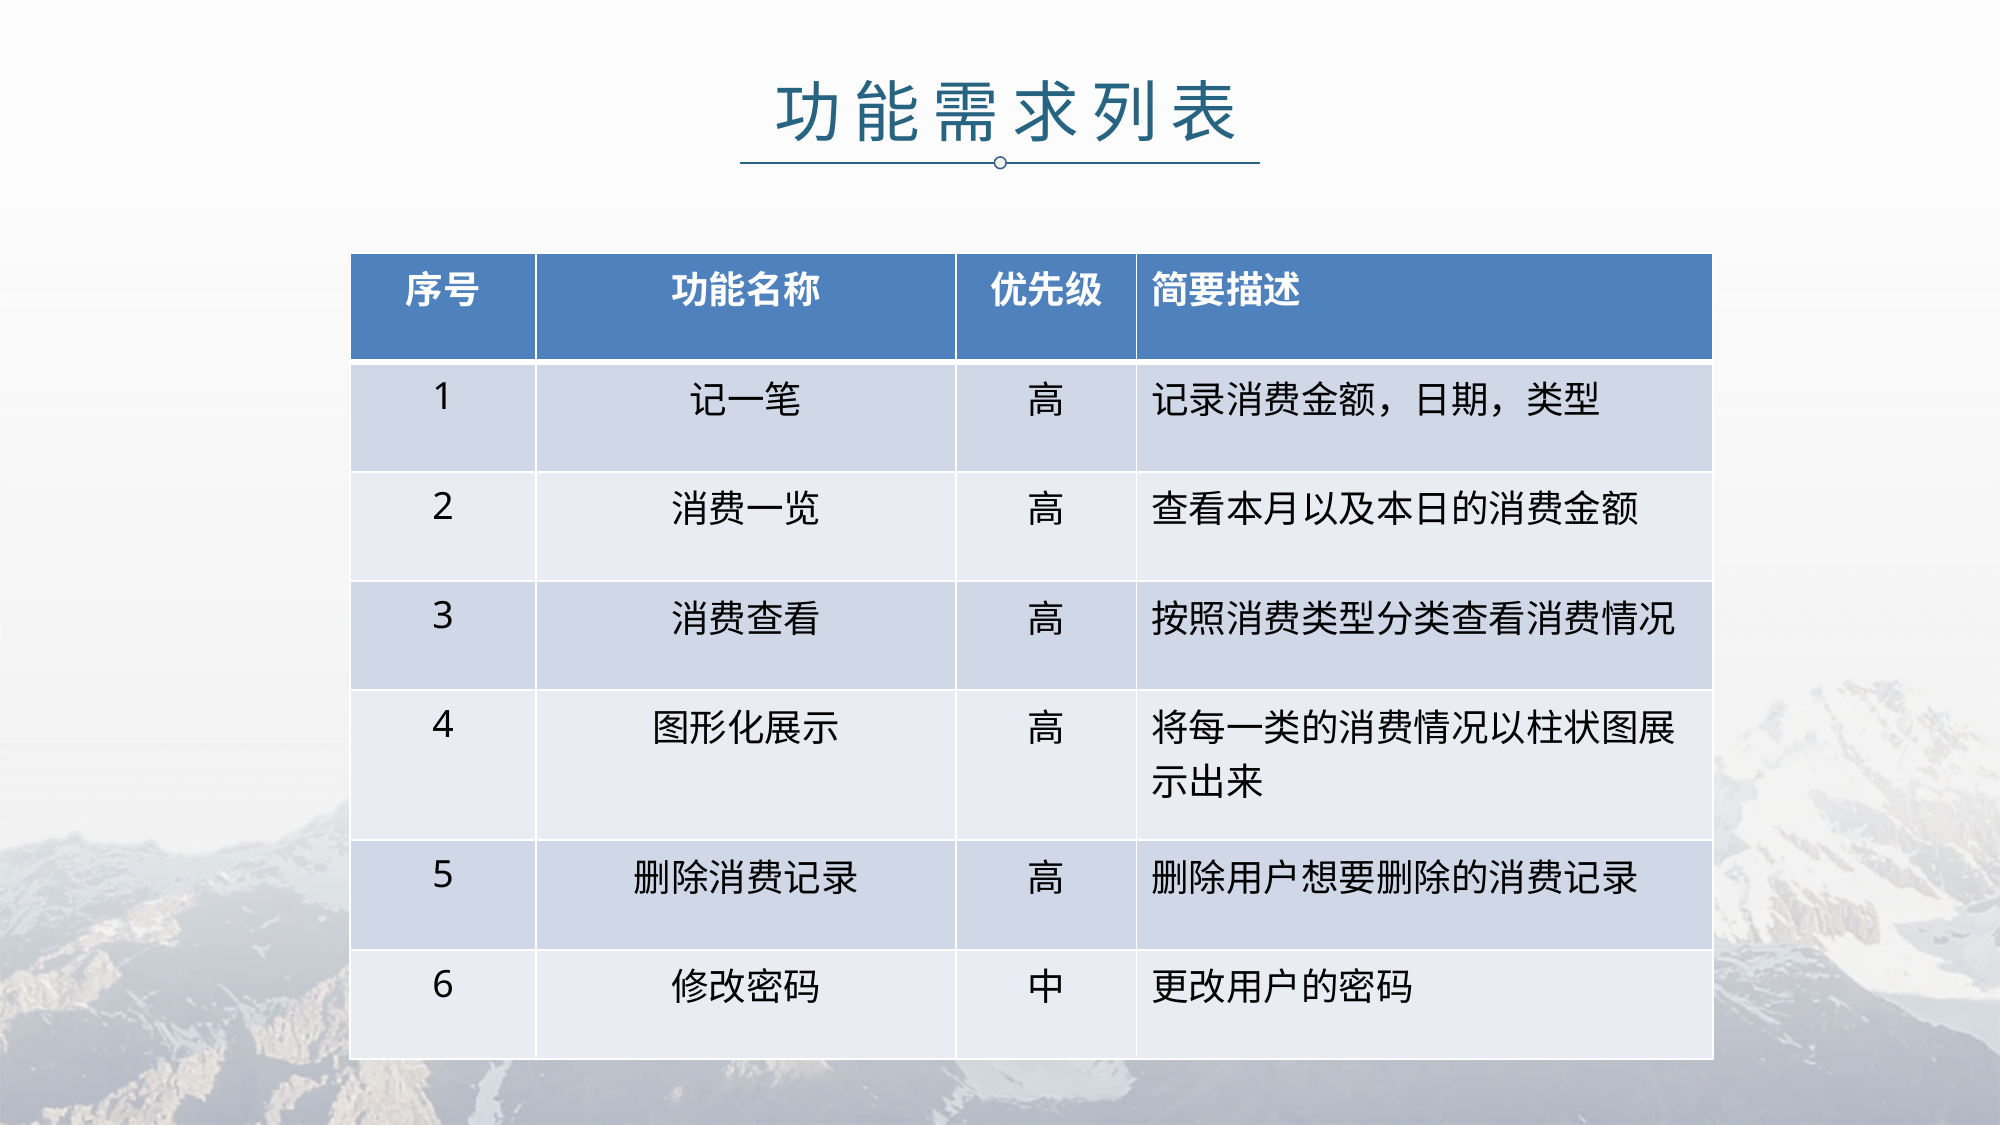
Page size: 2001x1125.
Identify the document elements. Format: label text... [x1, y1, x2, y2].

table_header 功能名称 [537, 254, 955, 359]
table_header 序号 [351, 254, 535, 359]
table_cell 高 [957, 365, 1136, 471]
table_cell 高 [957, 841, 1136, 949]
table_cell 删除消费记录 [537, 841, 955, 949]
table_cell 查看本月以及本日的消费金额 [1137, 473, 1712, 580]
table_cell 记录消费金额，日期，类型 [1137, 365, 1712, 471]
table_cell 更改用户的密码 [1137, 951, 1712, 1058]
table_cell 图形化展示 [537, 691, 955, 839]
table_cell 3 [351, 582, 535, 689]
table_header 简要描述 [1137, 254, 1712, 359]
picture [0, 0, 2000, 1125]
table_cell 按照消费类型分类查看消费情况 [1137, 582, 1712, 689]
table_cell 修改密码 [537, 951, 955, 1058]
table_header 优先级 [957, 254, 1136, 359]
table_cell 记一笔 [537, 365, 955, 471]
text_box 功能需求列表 [704, 62, 1308, 157]
table_cell 4 [351, 691, 535, 839]
table_cell 2 [351, 473, 535, 580]
table_cell 6 [351, 951, 535, 1058]
table_cell 消费查看 [537, 582, 955, 689]
table_cell 5 [351, 841, 535, 949]
table_cell 高 [957, 691, 1136, 839]
table_cell 消费一览 [537, 473, 955, 580]
table_cell 中 [957, 951, 1136, 1058]
table_cell 删除用户想要删除的消费记录 [1137, 841, 1712, 949]
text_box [739, 156, 1260, 169]
table_cell 高 [957, 473, 1136, 580]
table_cell 1 [351, 365, 535, 471]
table_cell 将每一类的消费情况以柱状图展示出来 [1137, 691, 1712, 839]
table_cell 高 [957, 582, 1136, 689]
